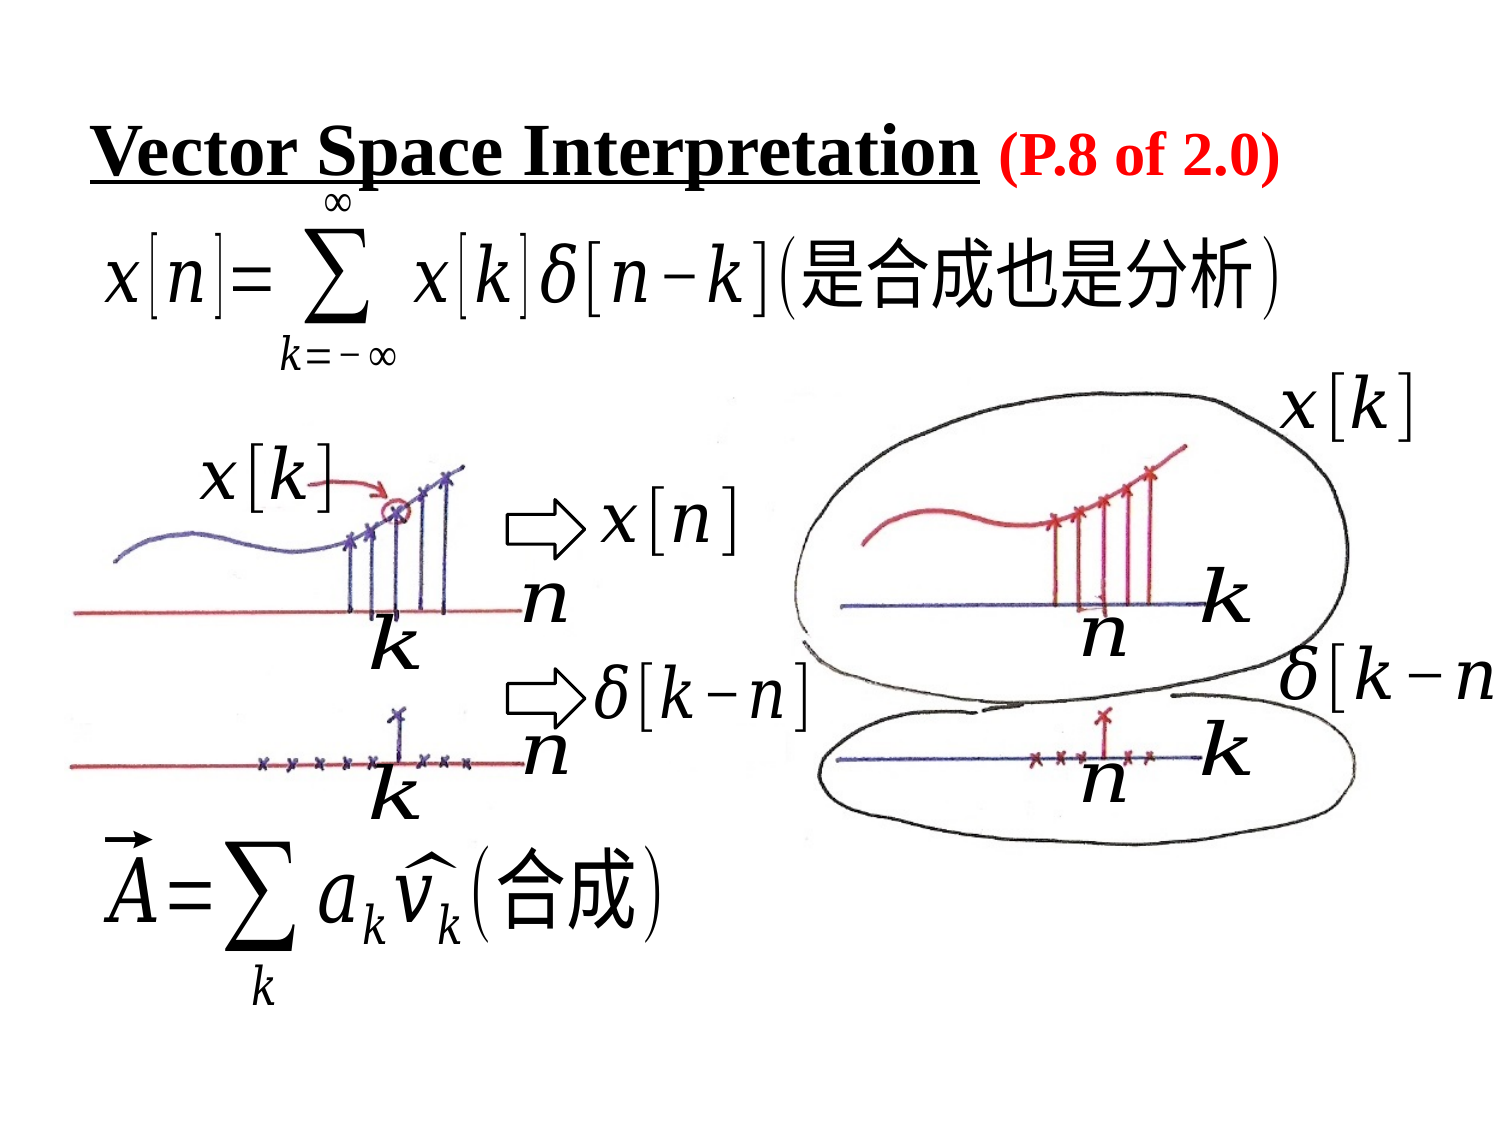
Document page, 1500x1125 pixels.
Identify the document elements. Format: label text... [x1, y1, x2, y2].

text_box Vector Space Interpretation (P.8 of 2.0) [0, 3, 1495, 198]
picture [64, 377, 1371, 858]
